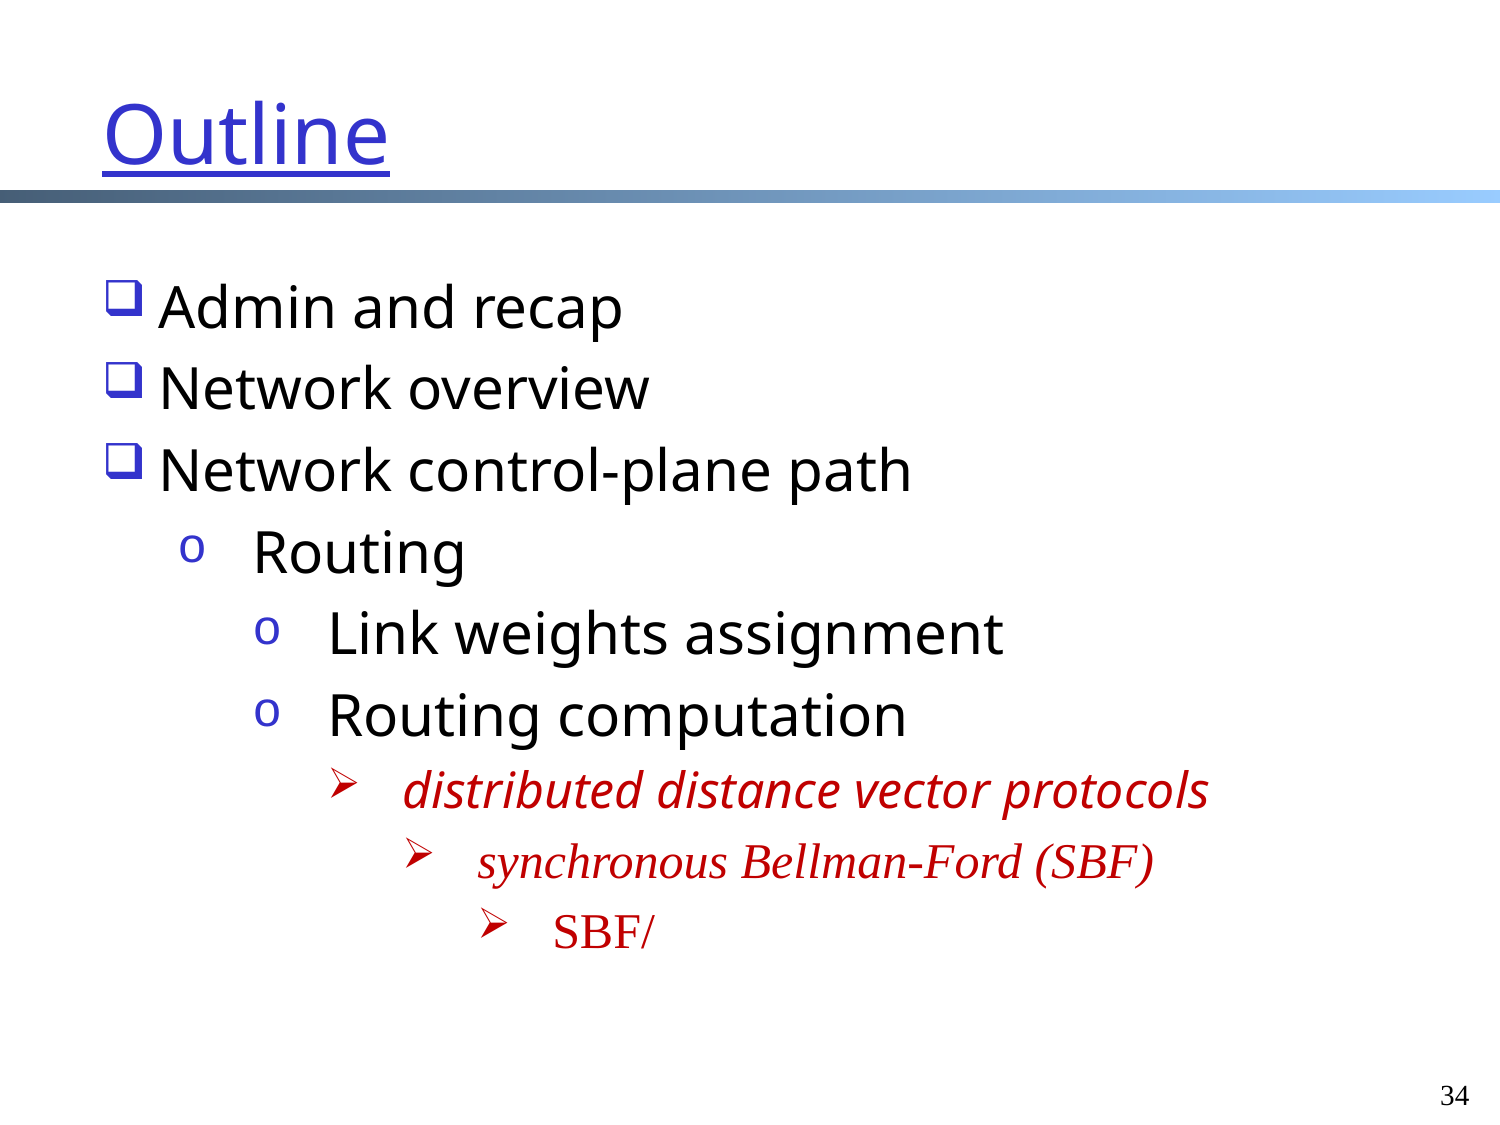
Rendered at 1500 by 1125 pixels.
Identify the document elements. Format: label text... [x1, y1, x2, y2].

slide_number 34 [1424, 1068, 1500, 1125]
text_box Outline [87, 37, 1404, 225]
